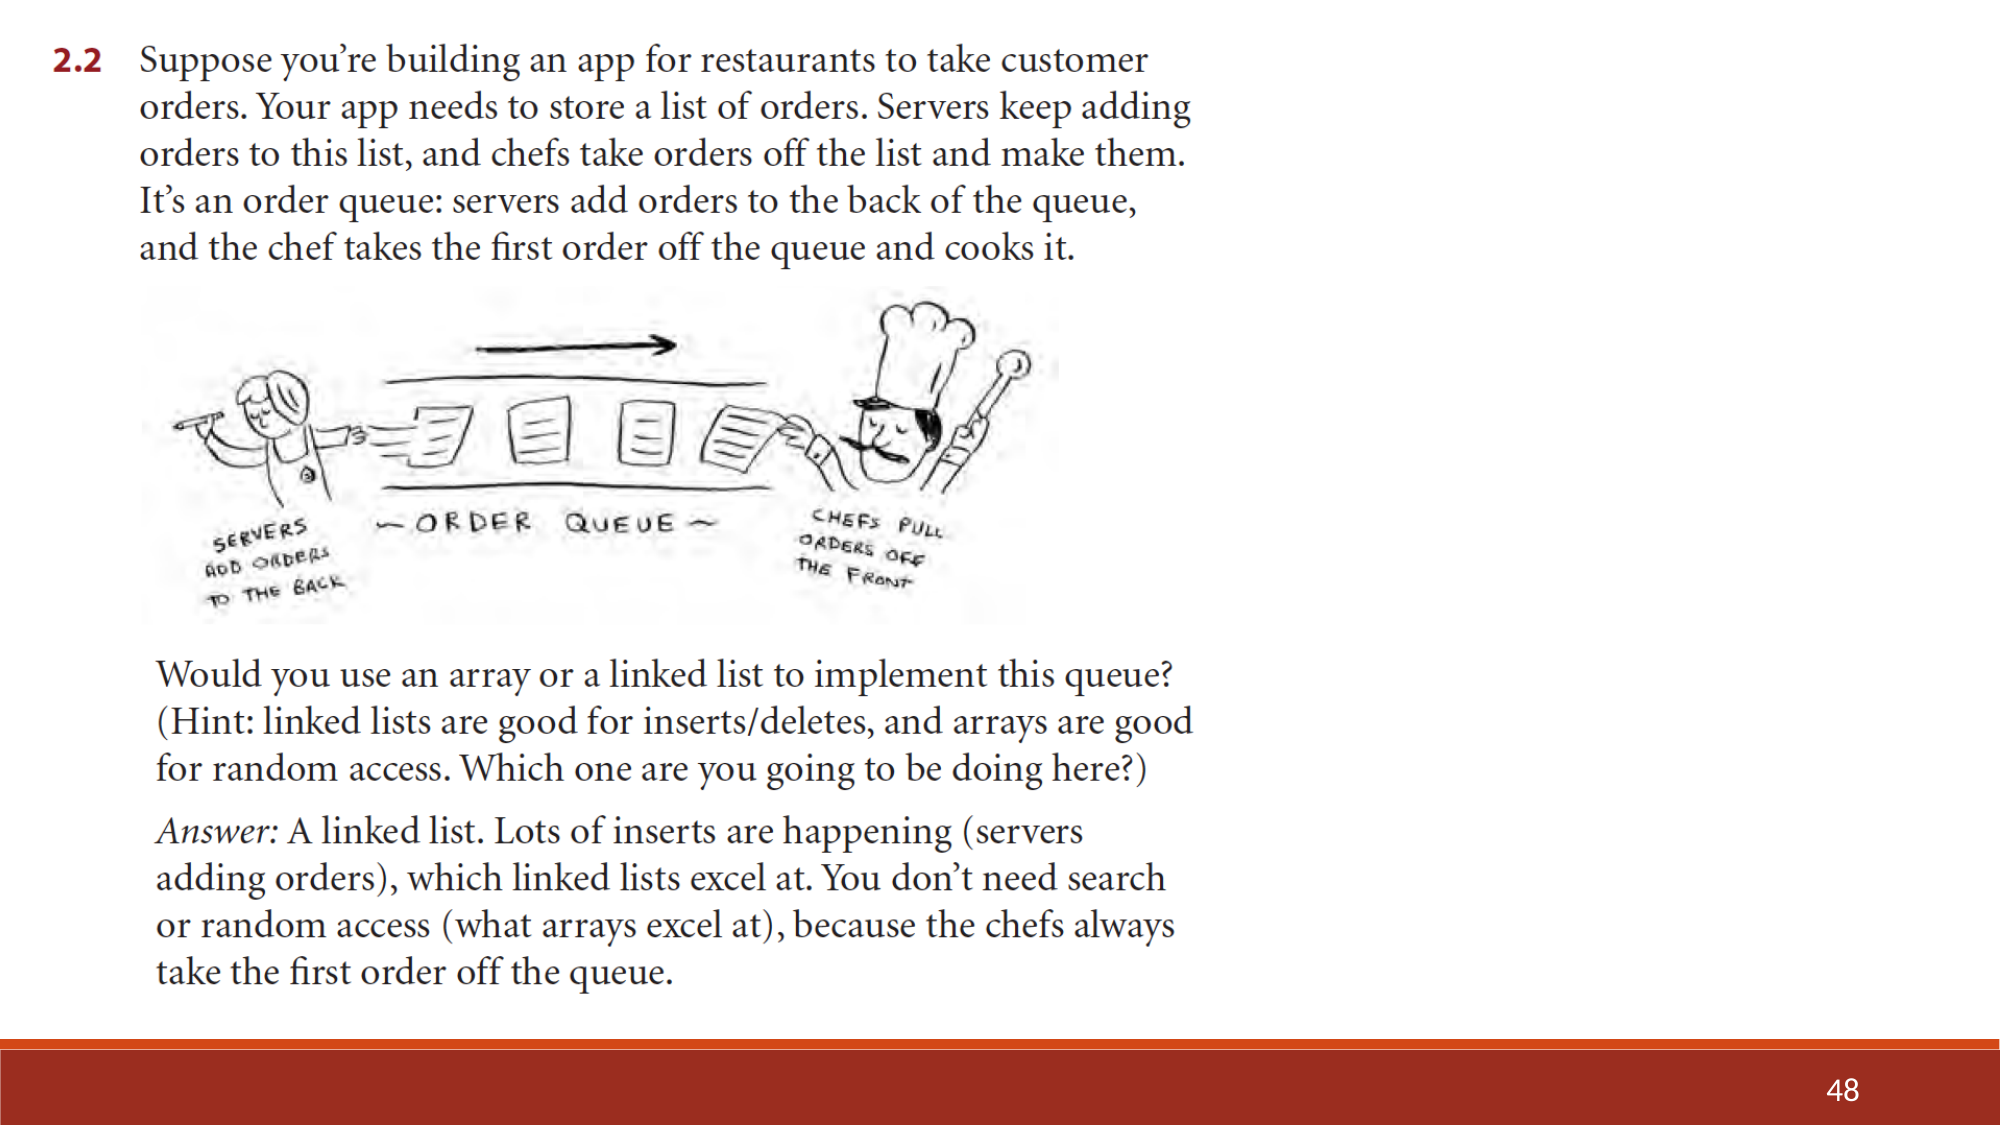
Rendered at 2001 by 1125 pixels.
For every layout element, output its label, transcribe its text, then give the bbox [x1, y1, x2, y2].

picture [42, 27, 1208, 1002]
slide_number 48 [126, 1061, 1875, 1115]
